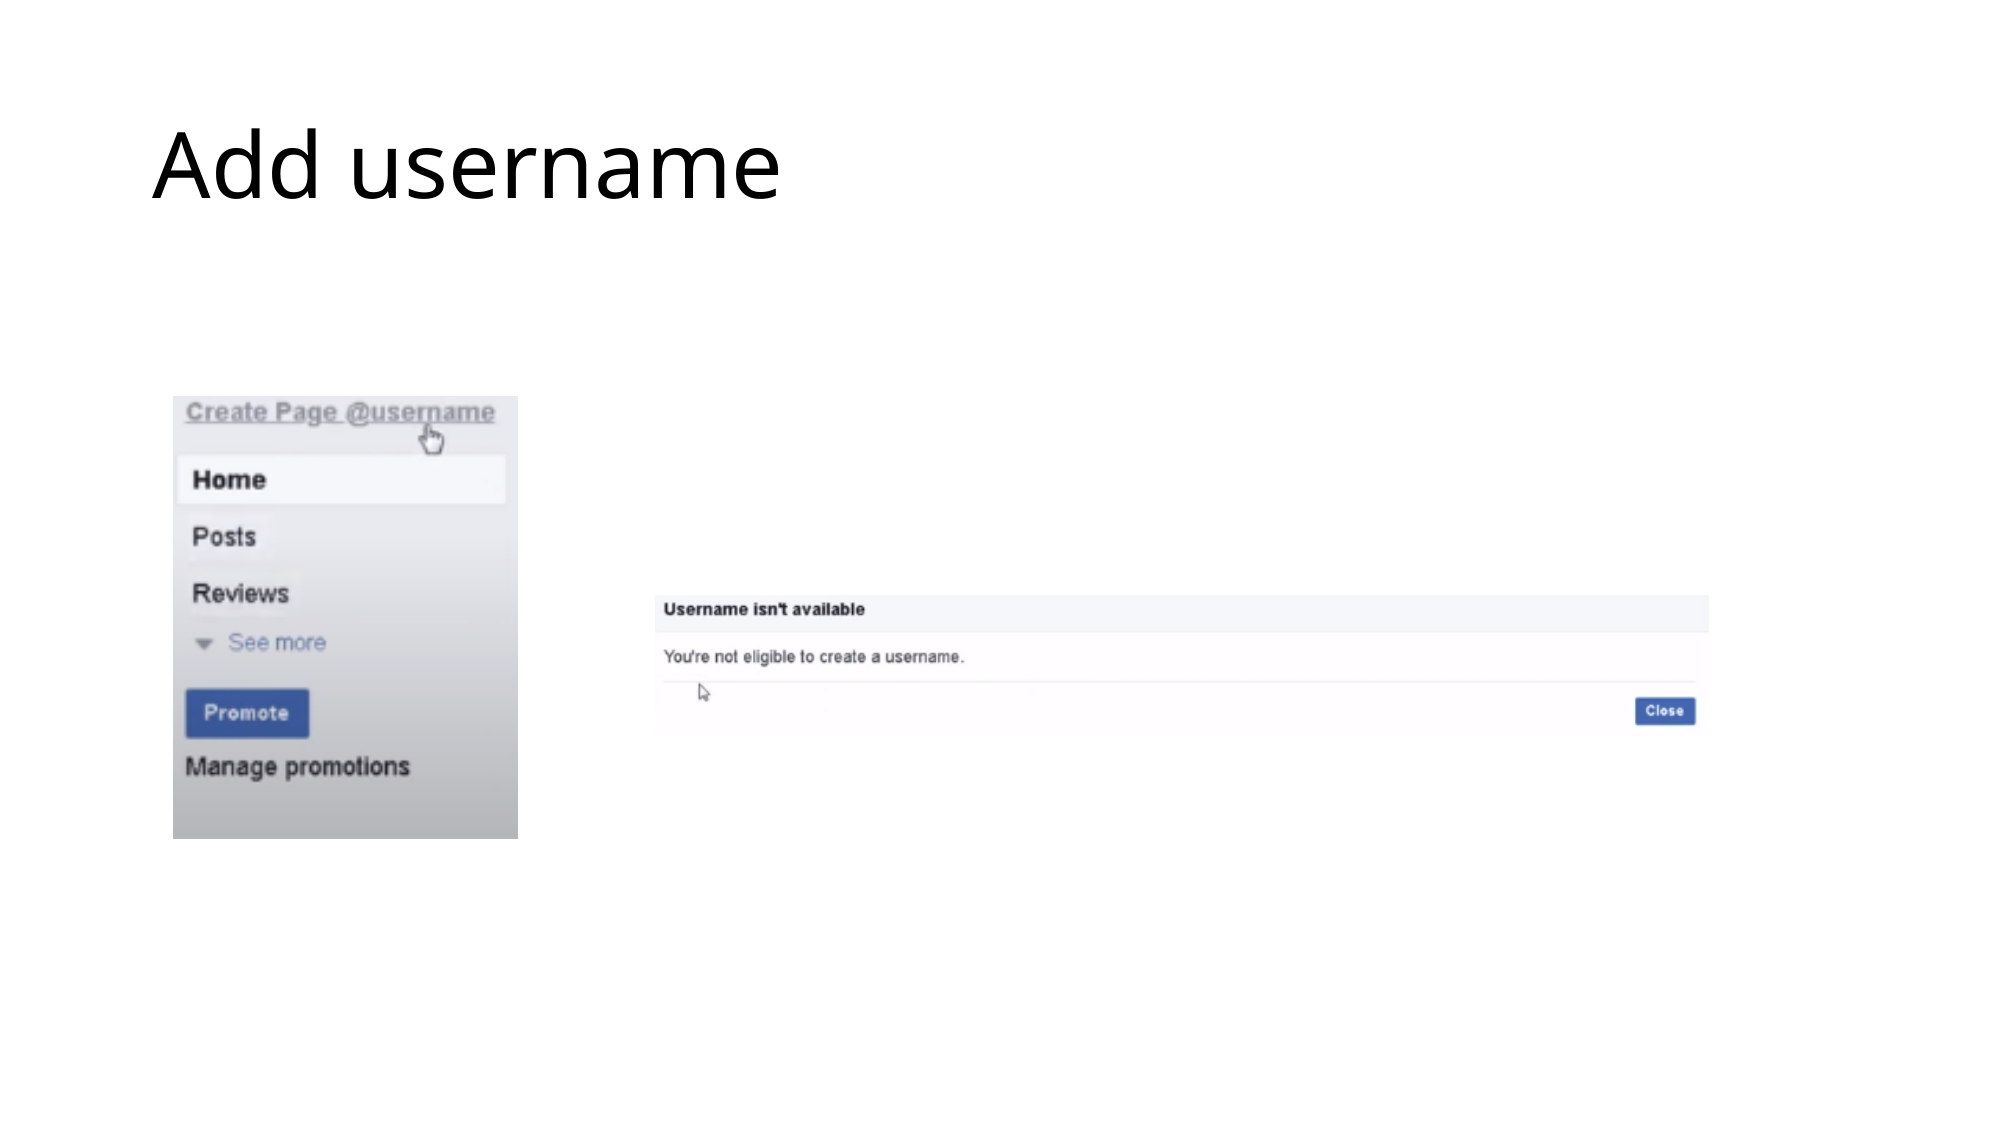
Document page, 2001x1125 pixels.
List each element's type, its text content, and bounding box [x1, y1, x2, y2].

picture [655, 595, 1709, 738]
title Add username [137, 59, 1863, 278]
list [173, 396, 518, 839]
